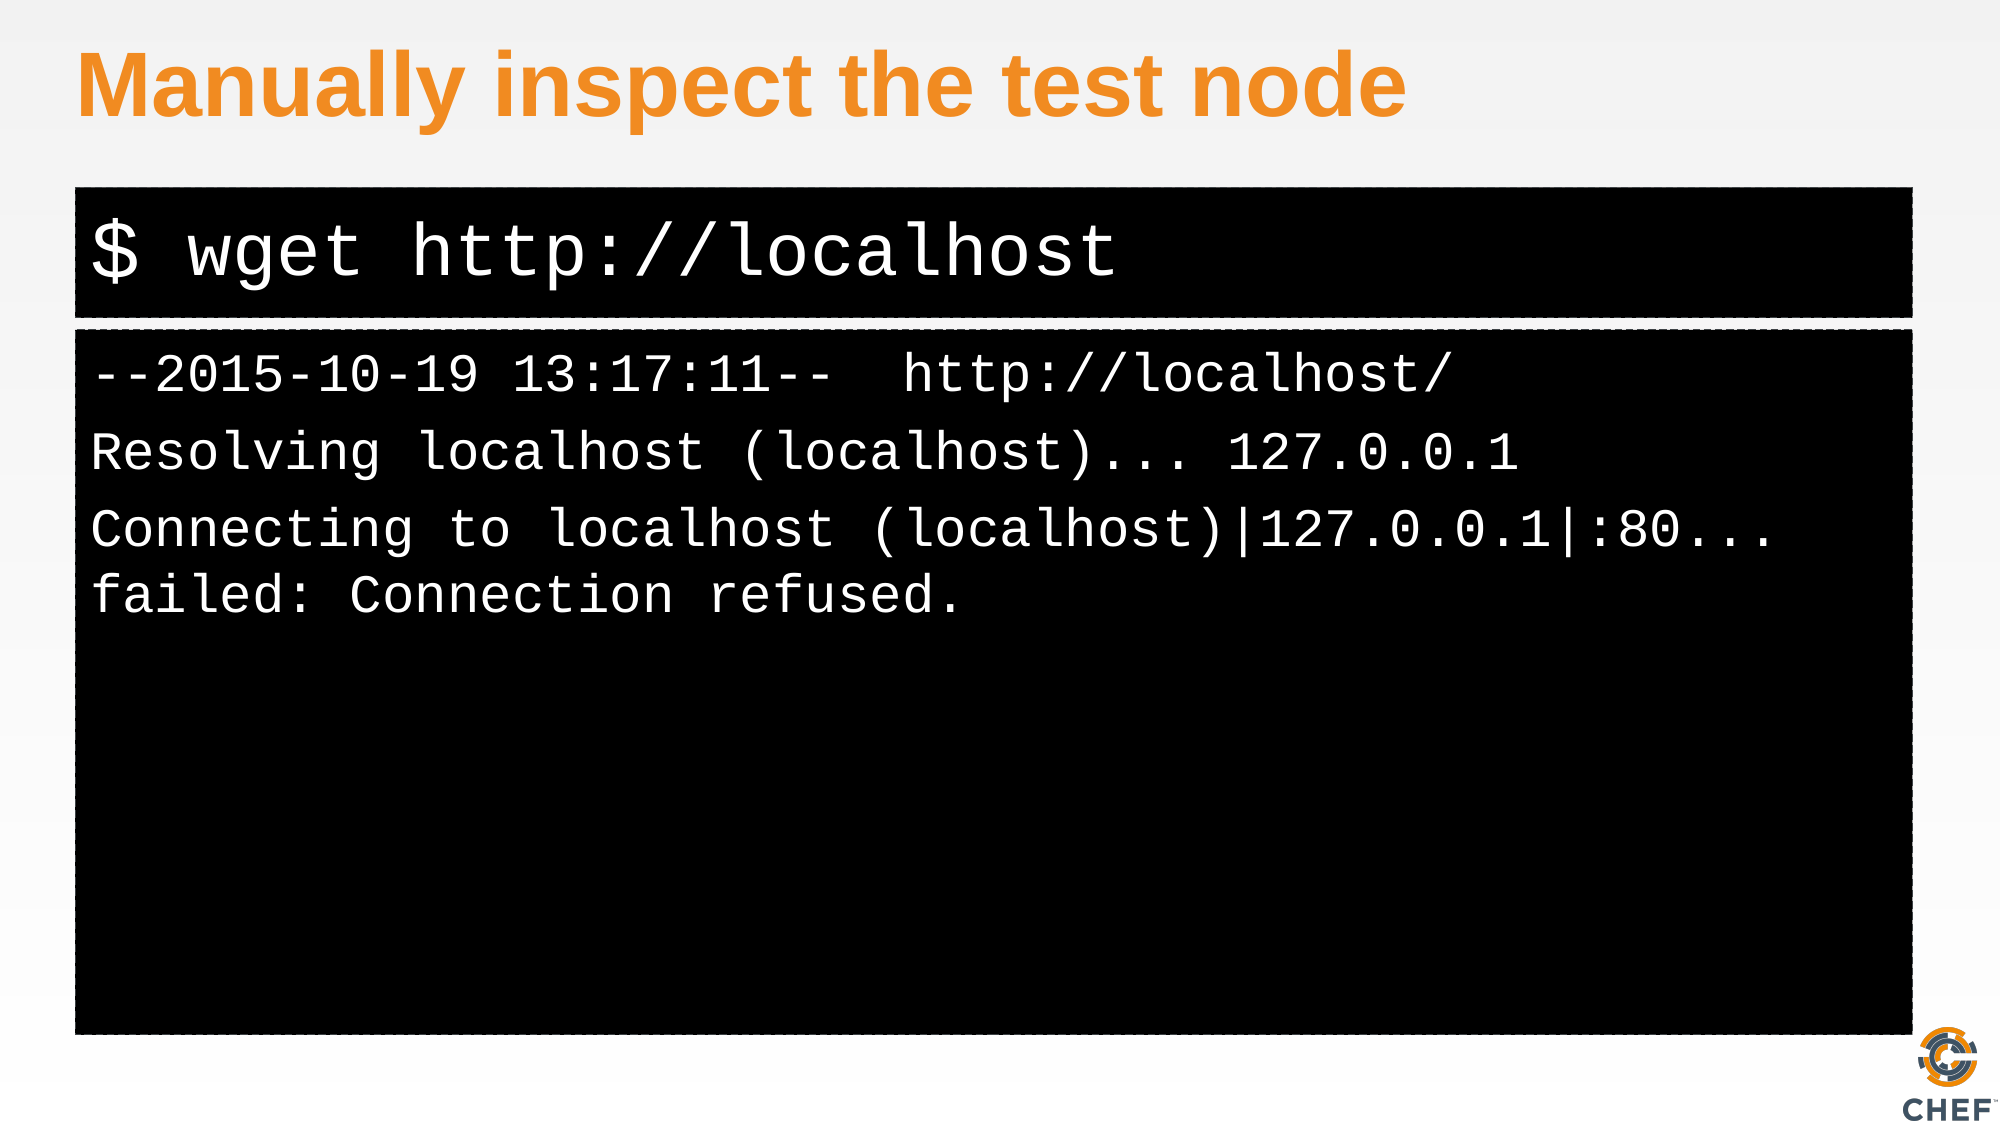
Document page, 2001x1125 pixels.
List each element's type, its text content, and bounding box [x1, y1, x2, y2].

list wget http://localhost [172, 201, 1908, 291]
title Manually inspect the test node [75, 37, 1913, 140]
list --2015-10-19 13:17:11-- http://localhost/ Resolving localhost (localhost)... 127.0.0.1 Connecting to localhost (localhost)|127.0.0.1|:80... failed: Connection refused. [75, 329, 1913, 1035]
picture [1903, 1027, 1998, 1121]
